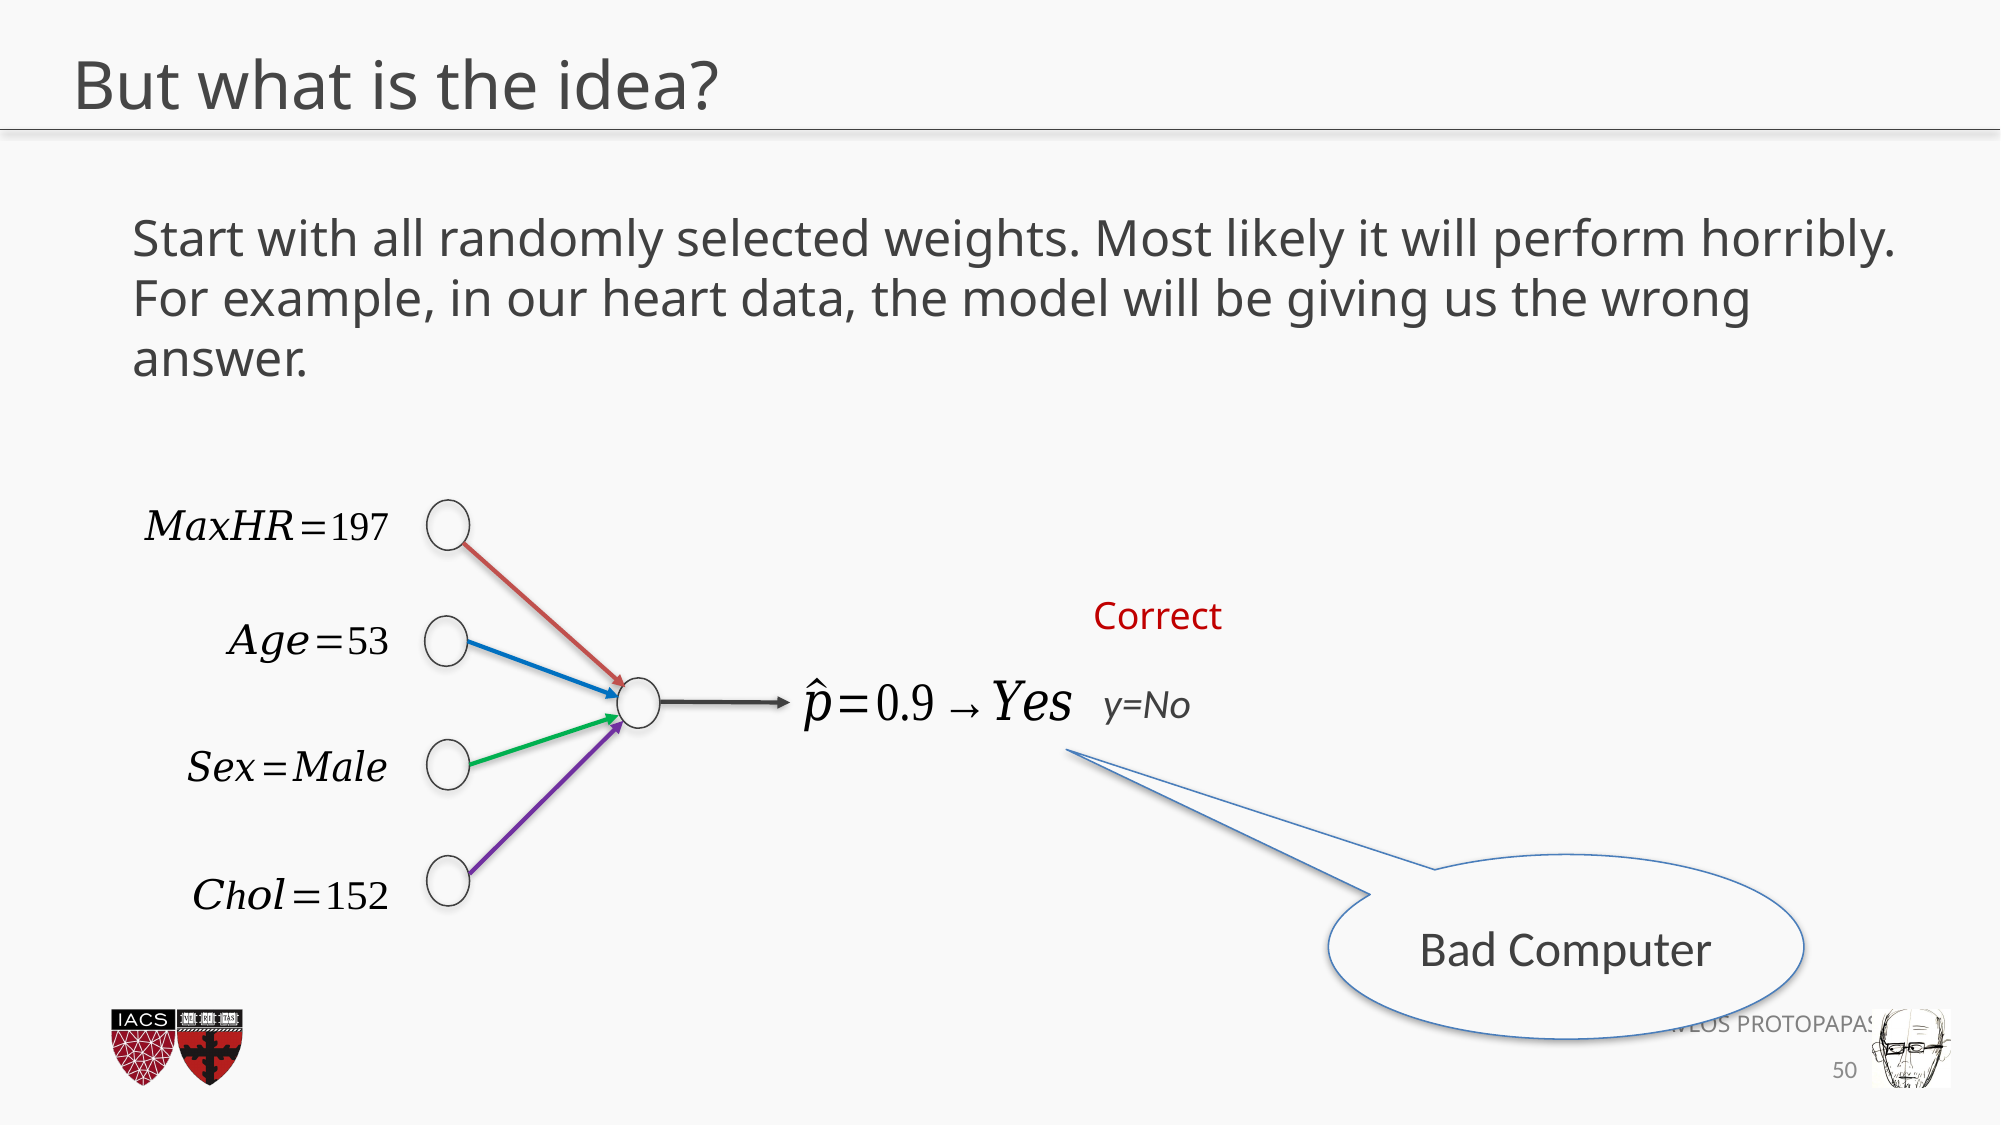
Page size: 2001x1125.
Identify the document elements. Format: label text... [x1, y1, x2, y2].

text_box Start with all randomly selected weights. Most likely it will perform horribly. For example, in our heart data, the model will be giving us the wrong answer. [117, 198, 1943, 394]
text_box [1078, 584, 1531, 736]
picture [1872, 1009, 1951, 1088]
slide_number 50 [1405, 1038, 1873, 1099]
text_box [142, 499, 1076, 907]
title But what is the idea? [57, 35, 1943, 162]
picture [109, 1009, 243, 1086]
text_box Bad Computer [1080, 753, 1805, 1040]
